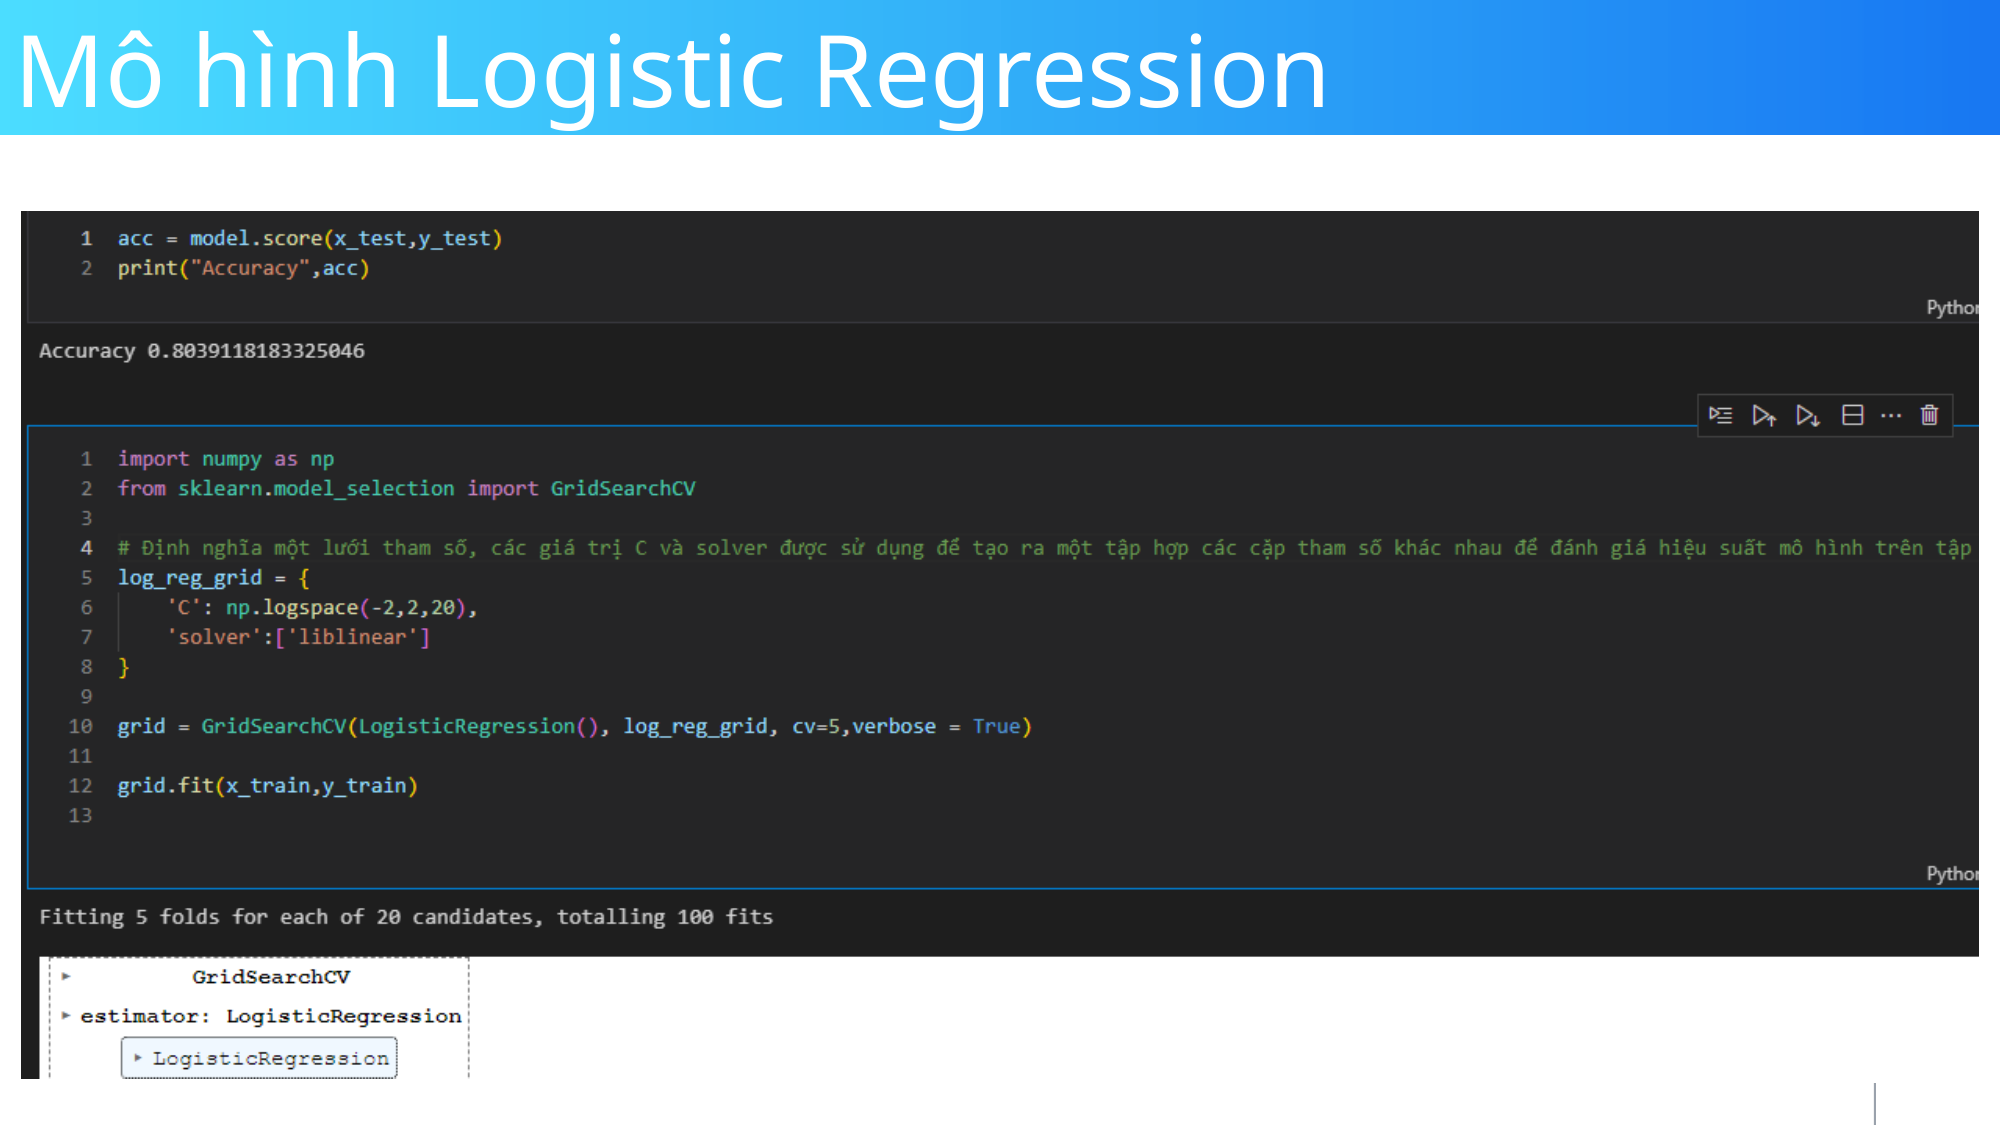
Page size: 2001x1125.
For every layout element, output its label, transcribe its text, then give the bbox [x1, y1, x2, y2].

picture [21, 211, 1979, 1079]
text_box Mô hình Logistic Regression [0, 0, 2000, 135]
